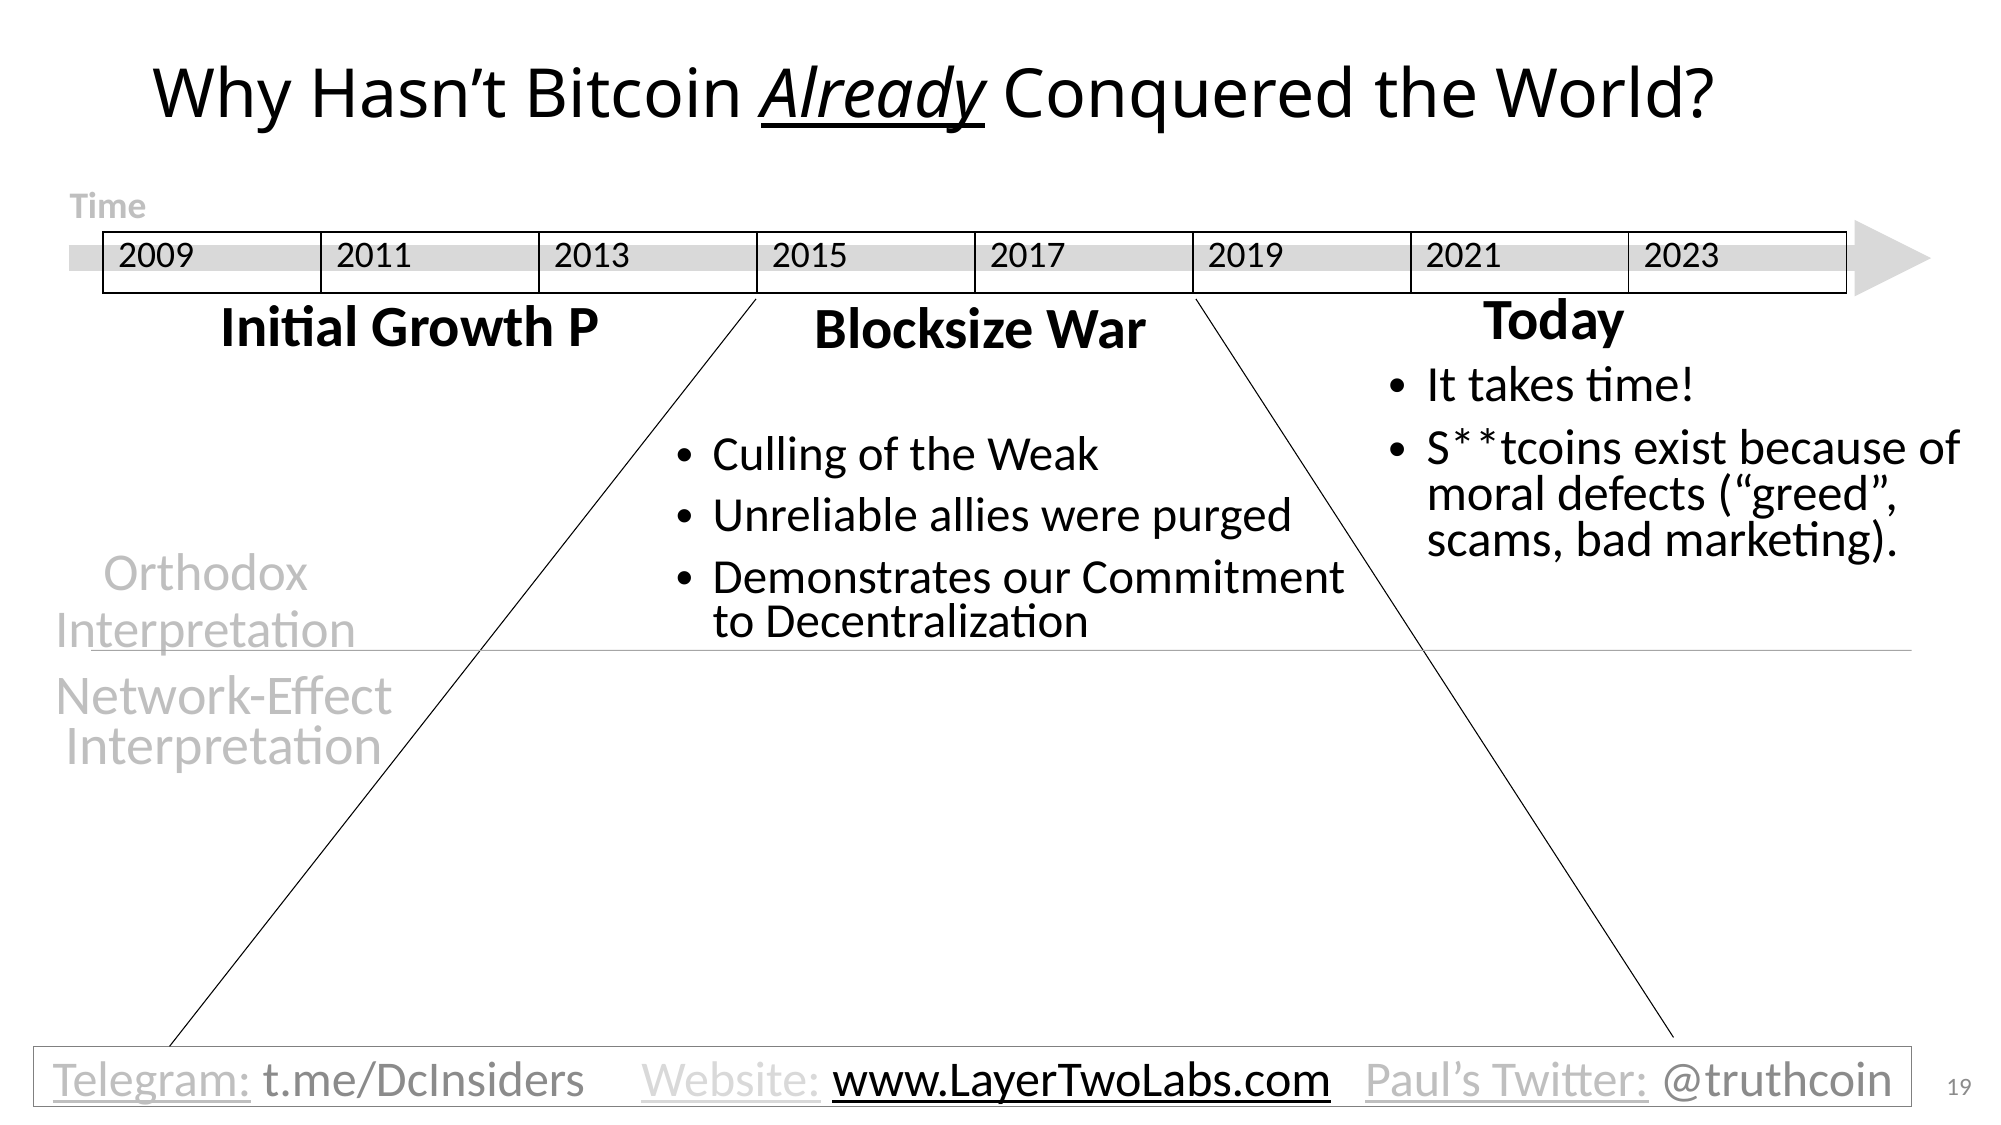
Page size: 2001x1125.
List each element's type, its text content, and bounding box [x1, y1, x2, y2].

text_box Culling of the Weak Unreliable allies were purged Demonstrates our Commitment to Decentralization [757, 651, 1195, 656]
table_header 2023 [1629, 233, 1846, 258]
table_header 2009 [104, 233, 320, 258]
list Orthodox Interpretation [15, 537, 169, 667]
text_box Time [54, 173, 162, 234]
table_header 2011 [322, 259, 538, 292]
table_header 2023 [1629, 259, 1846, 289]
text_box Blocksize War [799, 298, 1195, 392]
table_header 2011 [322, 233, 538, 258]
title Why Hasn’t Bitcoin Already Conquered the World? [137, 32, 1863, 159]
table_header 2009 [104, 259, 320, 292]
text_box Network-Effect Interpretation [33, 666, 169, 796]
table_header 2013 [540, 233, 756, 258]
table_header 2021 [1412, 233, 1628, 258]
slide_number 19 [1915, 1055, 1987, 1116]
table_header 2019 [1194, 233, 1410, 258]
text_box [169, 298, 757, 650]
text_box Today [1468, 289, 1905, 383]
table_header 2017 [976, 233, 1192, 258]
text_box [1195, 651, 1674, 1038]
text_box Culling of the Weak Unreliable allies were purged Demonstrates our Commitment to Decentralization [757, 427, 1195, 650]
table_header 2017 [976, 259, 1192, 292]
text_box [1195, 298, 1674, 650]
text_box It takes time! S**tcoins exist because of moral defects (“greed”, scams, bad marketing). [1674, 357, 1985, 606]
table_header 2019 [1194, 259, 1410, 292]
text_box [169, 651, 757, 1047]
table_header 2021 [1412, 259, 1628, 292]
table_header 2013 [540, 259, 756, 292]
table_header 2015 [758, 259, 974, 292]
footer Telegram: t.me/DcInsiders Website: www.LayerTwoLabs.com Paul’s Twitter: @truthcoin [33, 1046, 1912, 1107]
table_header 2015 [758, 233, 974, 258]
